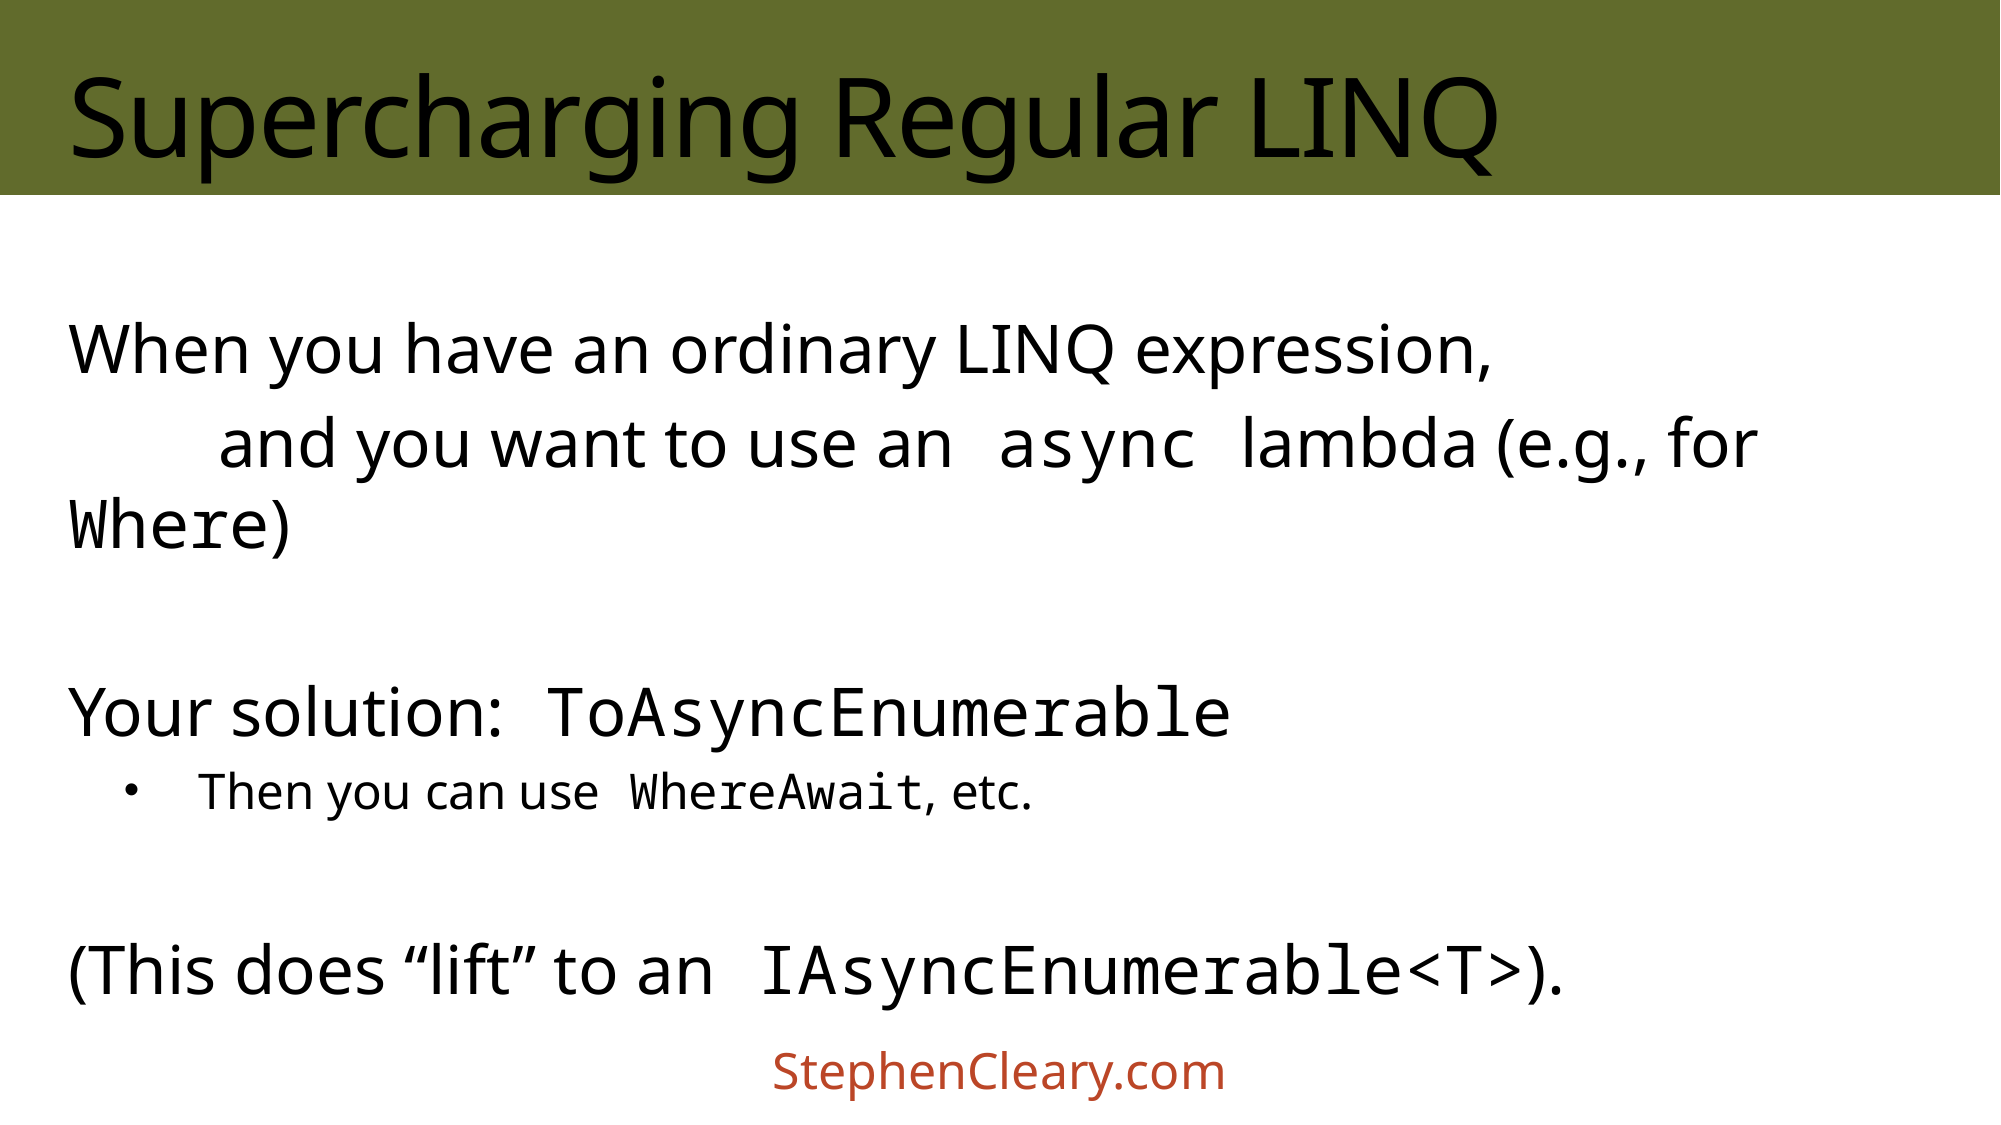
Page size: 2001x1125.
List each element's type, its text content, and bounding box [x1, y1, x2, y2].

list When you have an ordinary LINQ expression, and you want to use an async lambda (e.g., for Where) Your solution: ToAsyncEnumerable Then you can use WhereAwait, etc. (This does “lift” to an IAsyncEnumerable<T>). [44, 196, 1956, 995]
title Supercharging Regular LINQ [44, 47, 1957, 196]
